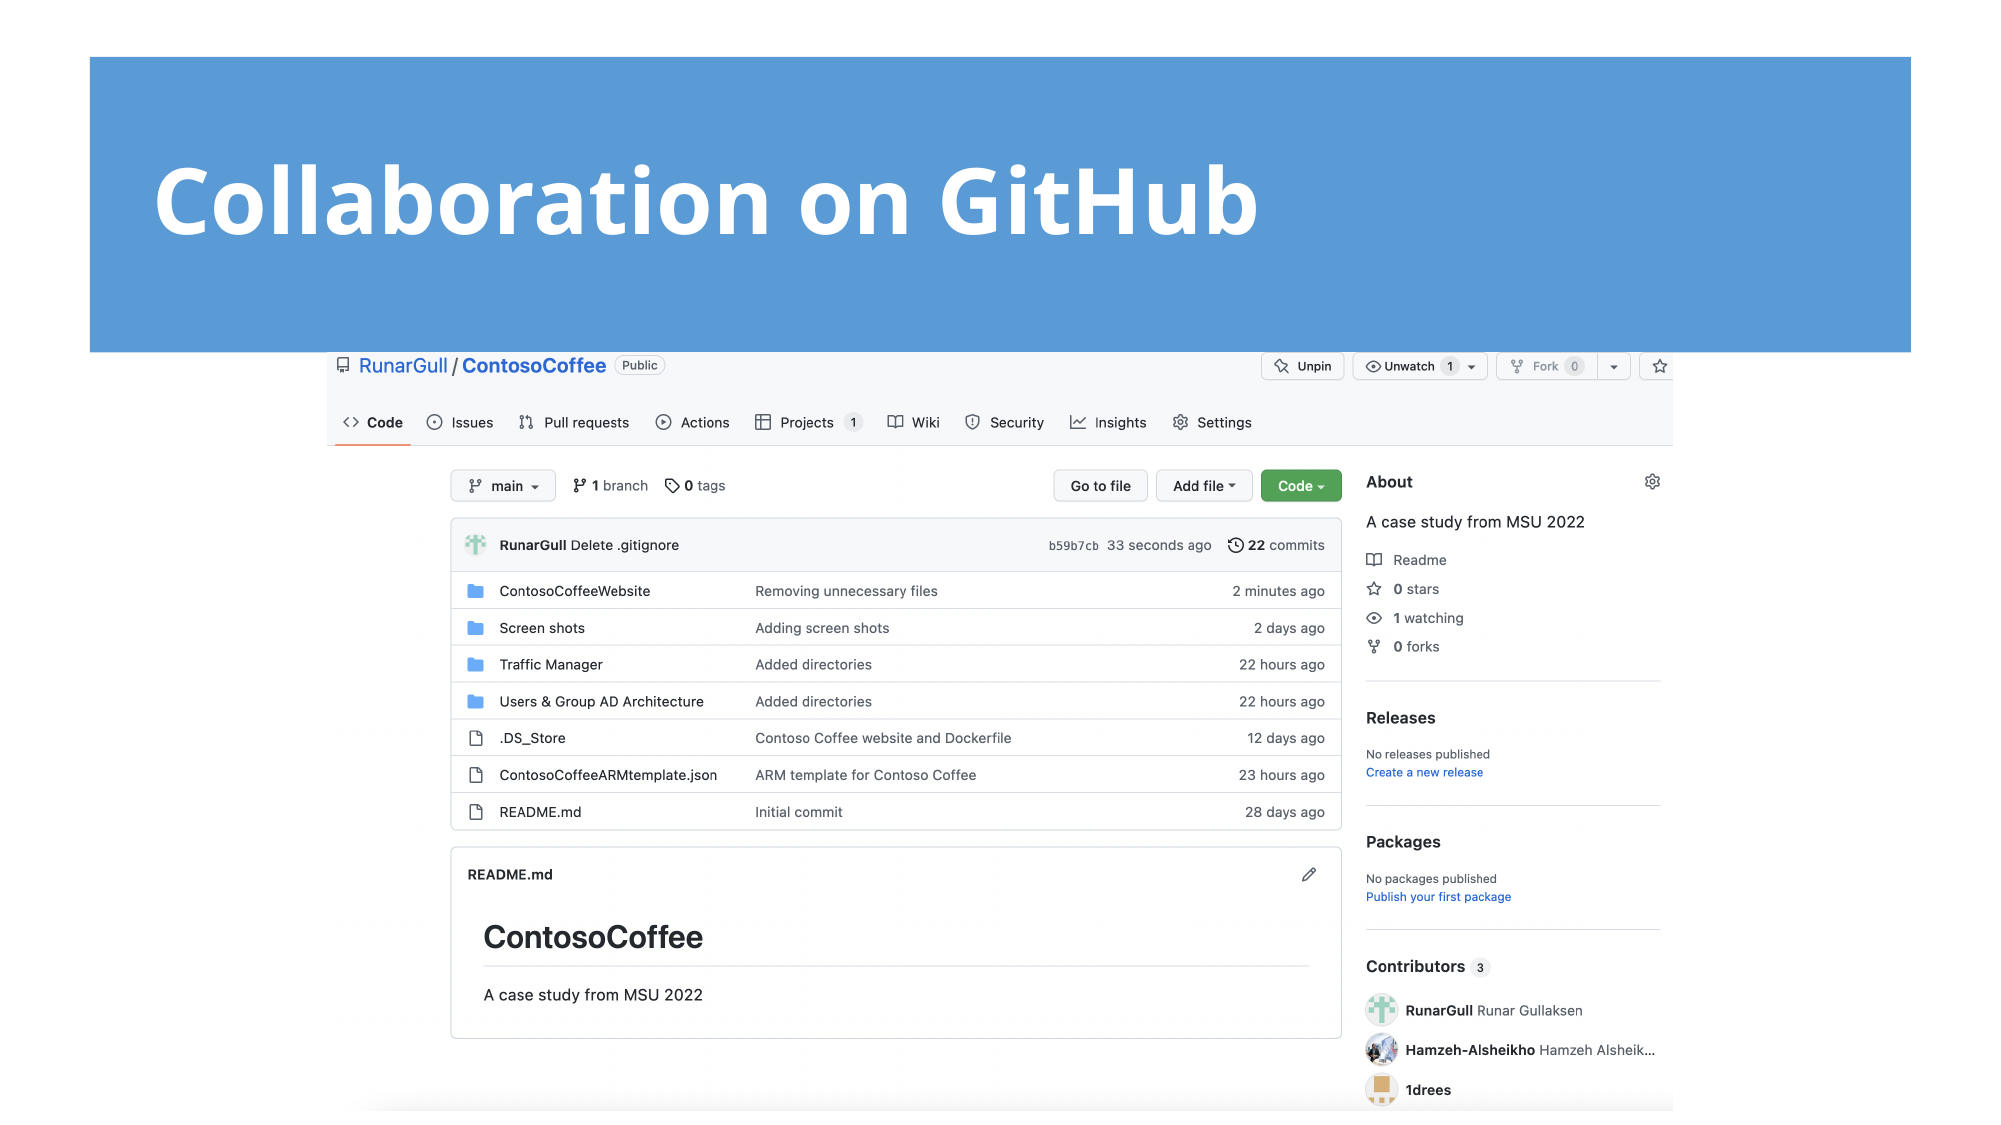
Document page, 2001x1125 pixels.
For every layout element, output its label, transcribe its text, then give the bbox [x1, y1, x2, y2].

picture [327, 352, 1673, 1111]
title Collaboration on GitHub [137, 96, 1863, 314]
text_box [89, 56, 1912, 353]
